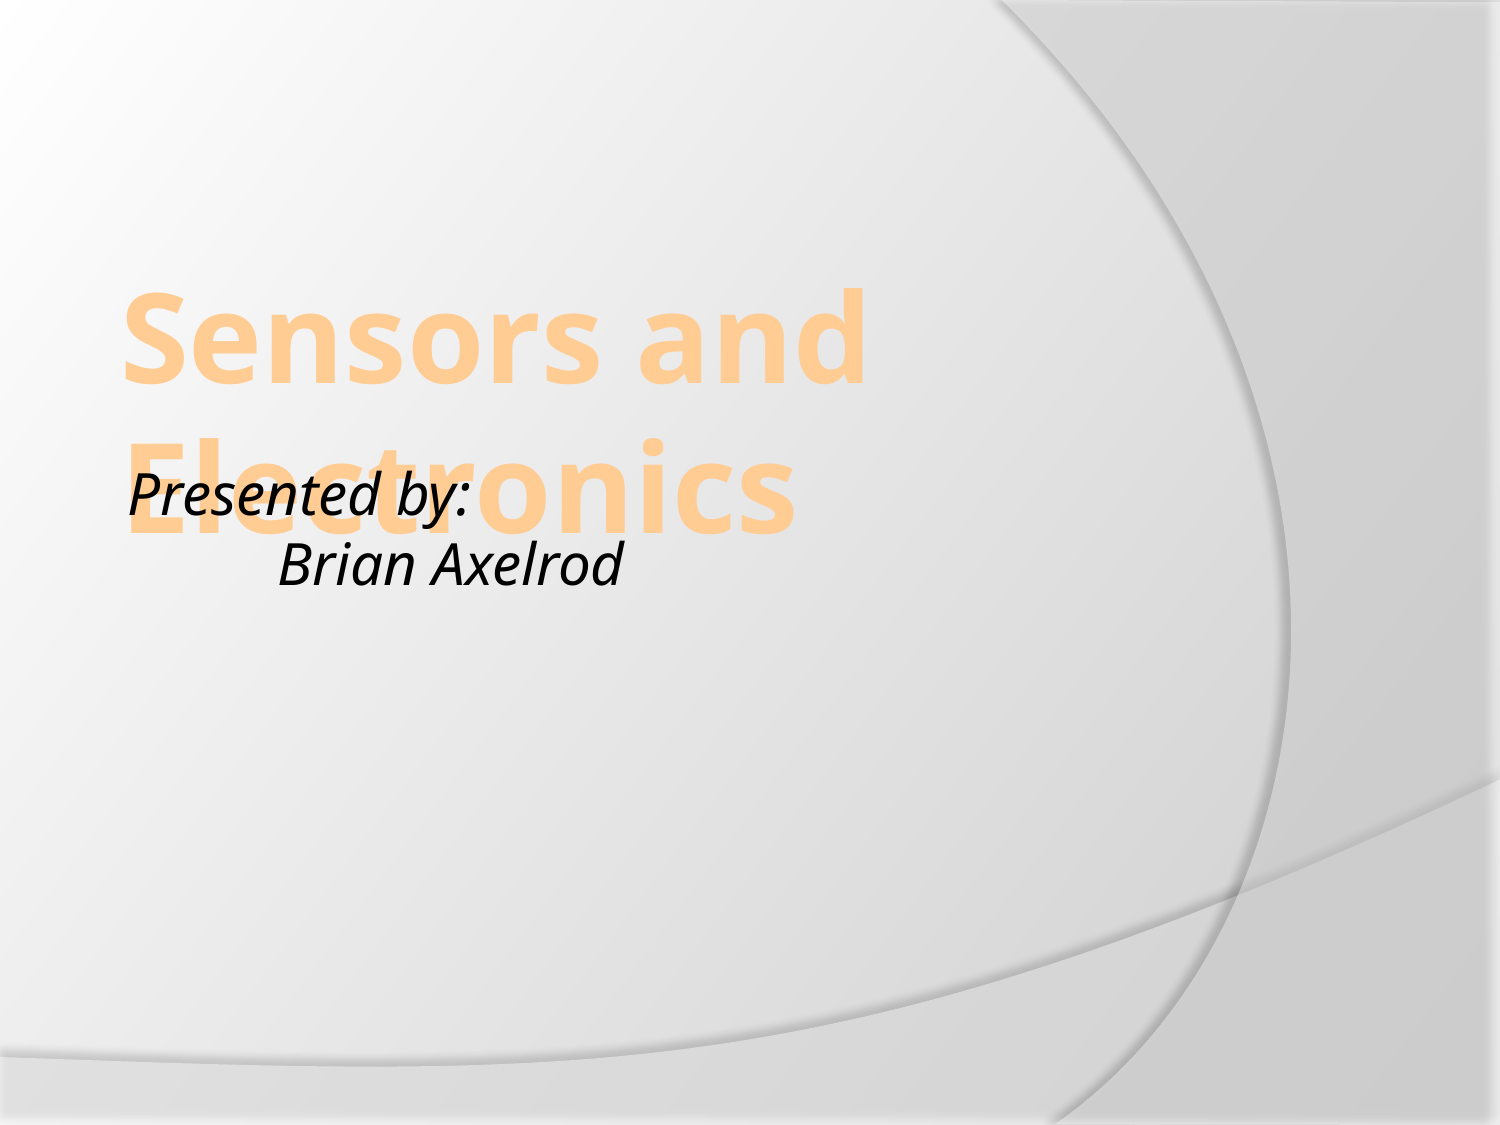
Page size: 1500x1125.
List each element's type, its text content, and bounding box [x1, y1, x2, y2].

text_box Presented by: Brian Axelrod [112, 449, 1280, 605]
title Sensors and Electronics [112, 257, 1393, 558]
